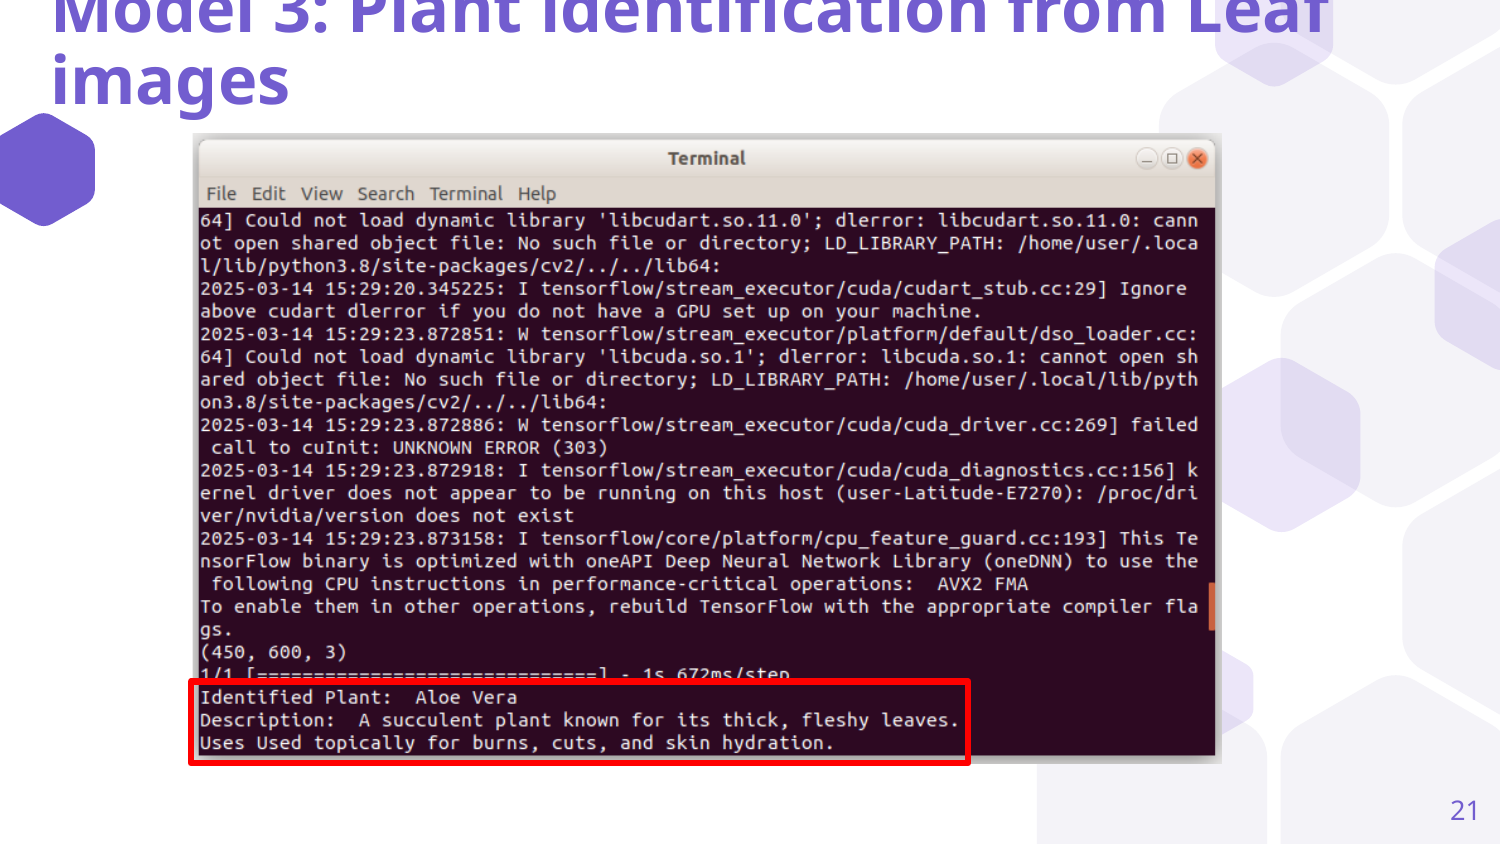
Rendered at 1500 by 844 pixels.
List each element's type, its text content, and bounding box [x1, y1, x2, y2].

slide_number ‹#› [1391, 779, 1482, 844]
title Model 3: Plant identification from Leaf images [50, 50, 1488, 116]
picture [192, 133, 1223, 764]
